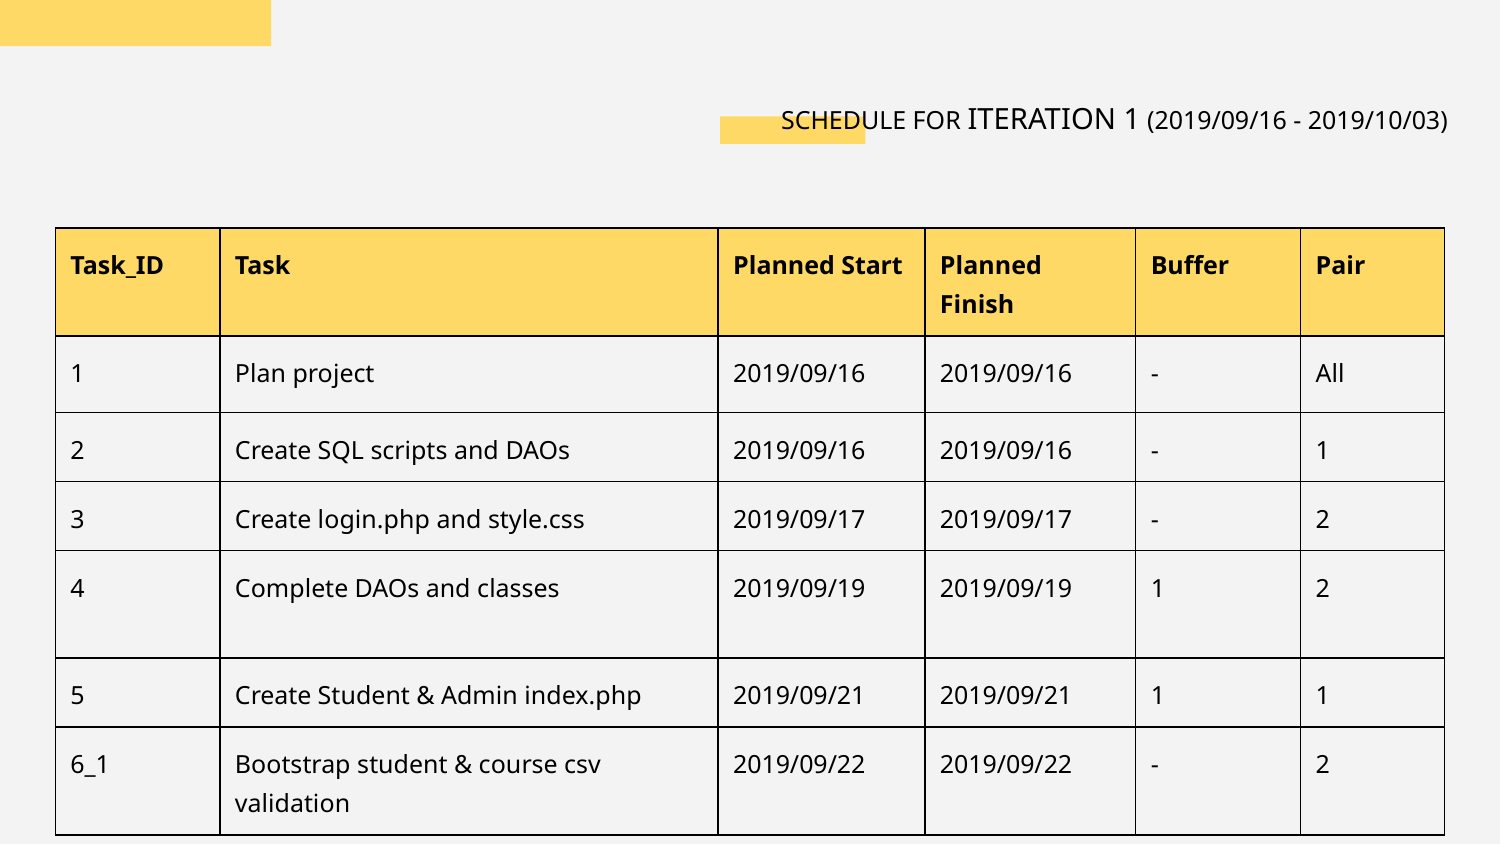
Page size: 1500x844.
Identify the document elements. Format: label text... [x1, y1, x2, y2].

table_cell - [1136, 728, 1300, 834]
table_cell 2 [56, 413, 219, 481]
table_header Planned Finish [926, 229, 1135, 335]
table_cell Create SQL scripts and DAOs [221, 413, 717, 481]
table_cell 2019/09/19 [719, 551, 924, 657]
table_cell 2019/09/19 [926, 551, 1135, 657]
table_cell 1 [1301, 413, 1444, 481]
title SCHEDULE FOR ITERATION 1 (2019/09/16 - 2019/10/03) [432, 94, 1463, 151]
table_cell 2019/09/17 [926, 482, 1135, 550]
table_header Task_ID [56, 229, 219, 335]
table_cell All [1301, 337, 1444, 412]
table_header Planned Start [719, 229, 924, 335]
table_cell 2019/09/21 [926, 659, 1135, 726]
table_cell 1 [1136, 659, 1300, 726]
table_cell Create login.php and style.css [221, 482, 717, 550]
table_cell 2019/09/16 [719, 337, 924, 412]
table_cell Bootstrap student & course csv validation [221, 728, 717, 834]
table_cell 2 [1301, 728, 1444, 834]
table_cell 1 [1136, 551, 1300, 657]
table_cell 2 [1301, 482, 1444, 550]
text_box [0, 0, 272, 47]
table_cell 2019/09/22 [719, 728, 924, 834]
table_header Task [221, 229, 717, 335]
table_cell 2019/09/16 [926, 337, 1135, 412]
table_cell 1 [56, 337, 219, 412]
table_cell Create Student & Admin index.php [221, 659, 717, 726]
table_cell 4 [56, 551, 219, 657]
table_cell 2019/09/21 [719, 659, 924, 726]
table_cell 6_1 [56, 728, 219, 834]
table_cell Plan project [221, 337, 717, 412]
table_header Buffer [1136, 229, 1300, 335]
table_cell 2 [1301, 551, 1444, 657]
table_cell 3 [56, 482, 219, 550]
table_cell 2019/09/17 [719, 482, 924, 550]
table_cell - [1136, 413, 1300, 481]
table_cell 5 [56, 659, 219, 726]
table_cell 2019/09/22 [926, 728, 1135, 834]
table_cell - [1136, 337, 1300, 412]
table_cell - [1136, 482, 1300, 550]
table_cell 2019/09/16 [719, 413, 924, 481]
table_cell Complete DAOs and classes [221, 551, 717, 657]
table_cell 1 [1301, 659, 1444, 726]
table_header Pair [1301, 229, 1444, 335]
table_cell 2019/09/16 [926, 413, 1135, 481]
